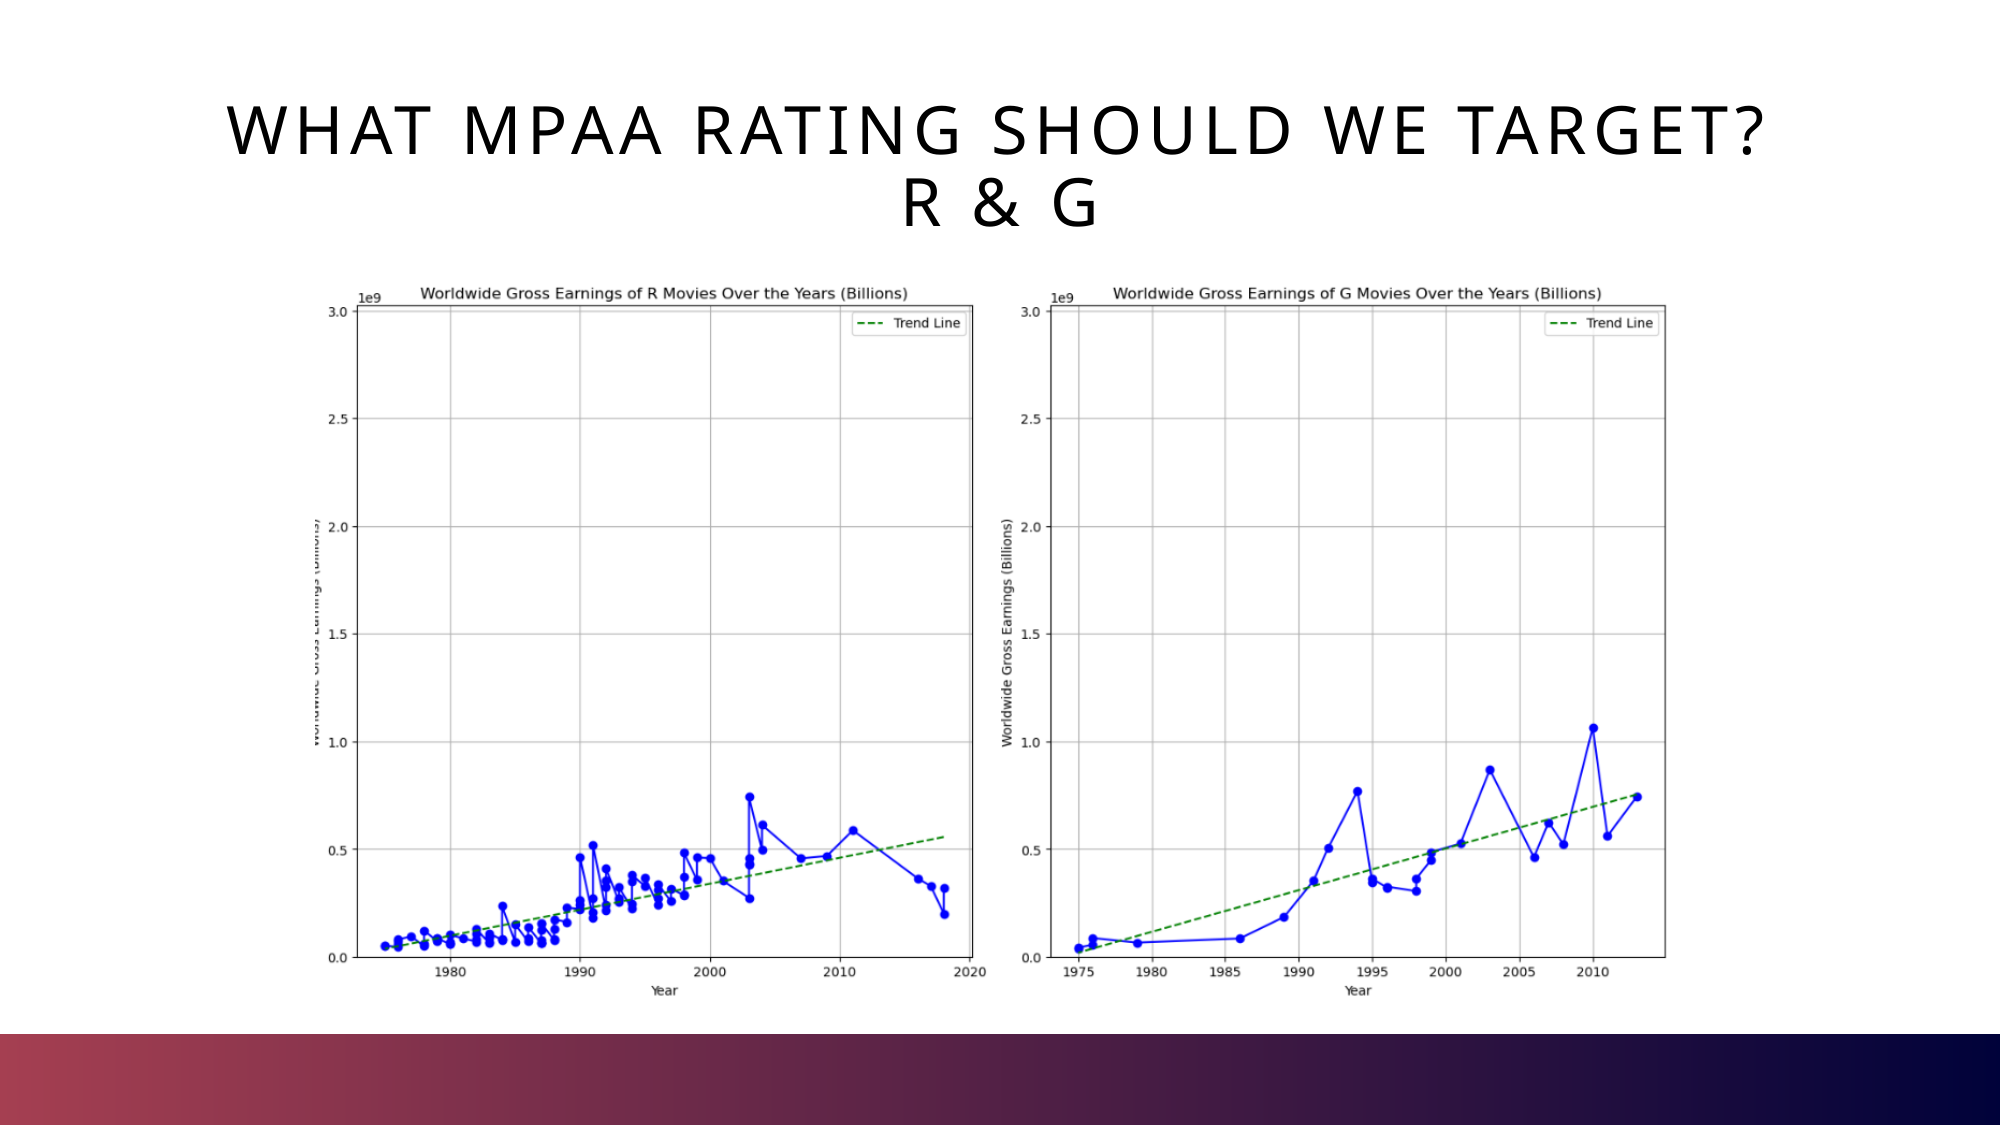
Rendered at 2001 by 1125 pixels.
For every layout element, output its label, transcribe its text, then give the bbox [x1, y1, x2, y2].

title What MPAA Rating should we target? R & G [137, 60, 1863, 278]
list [314, 276, 1685, 1001]
